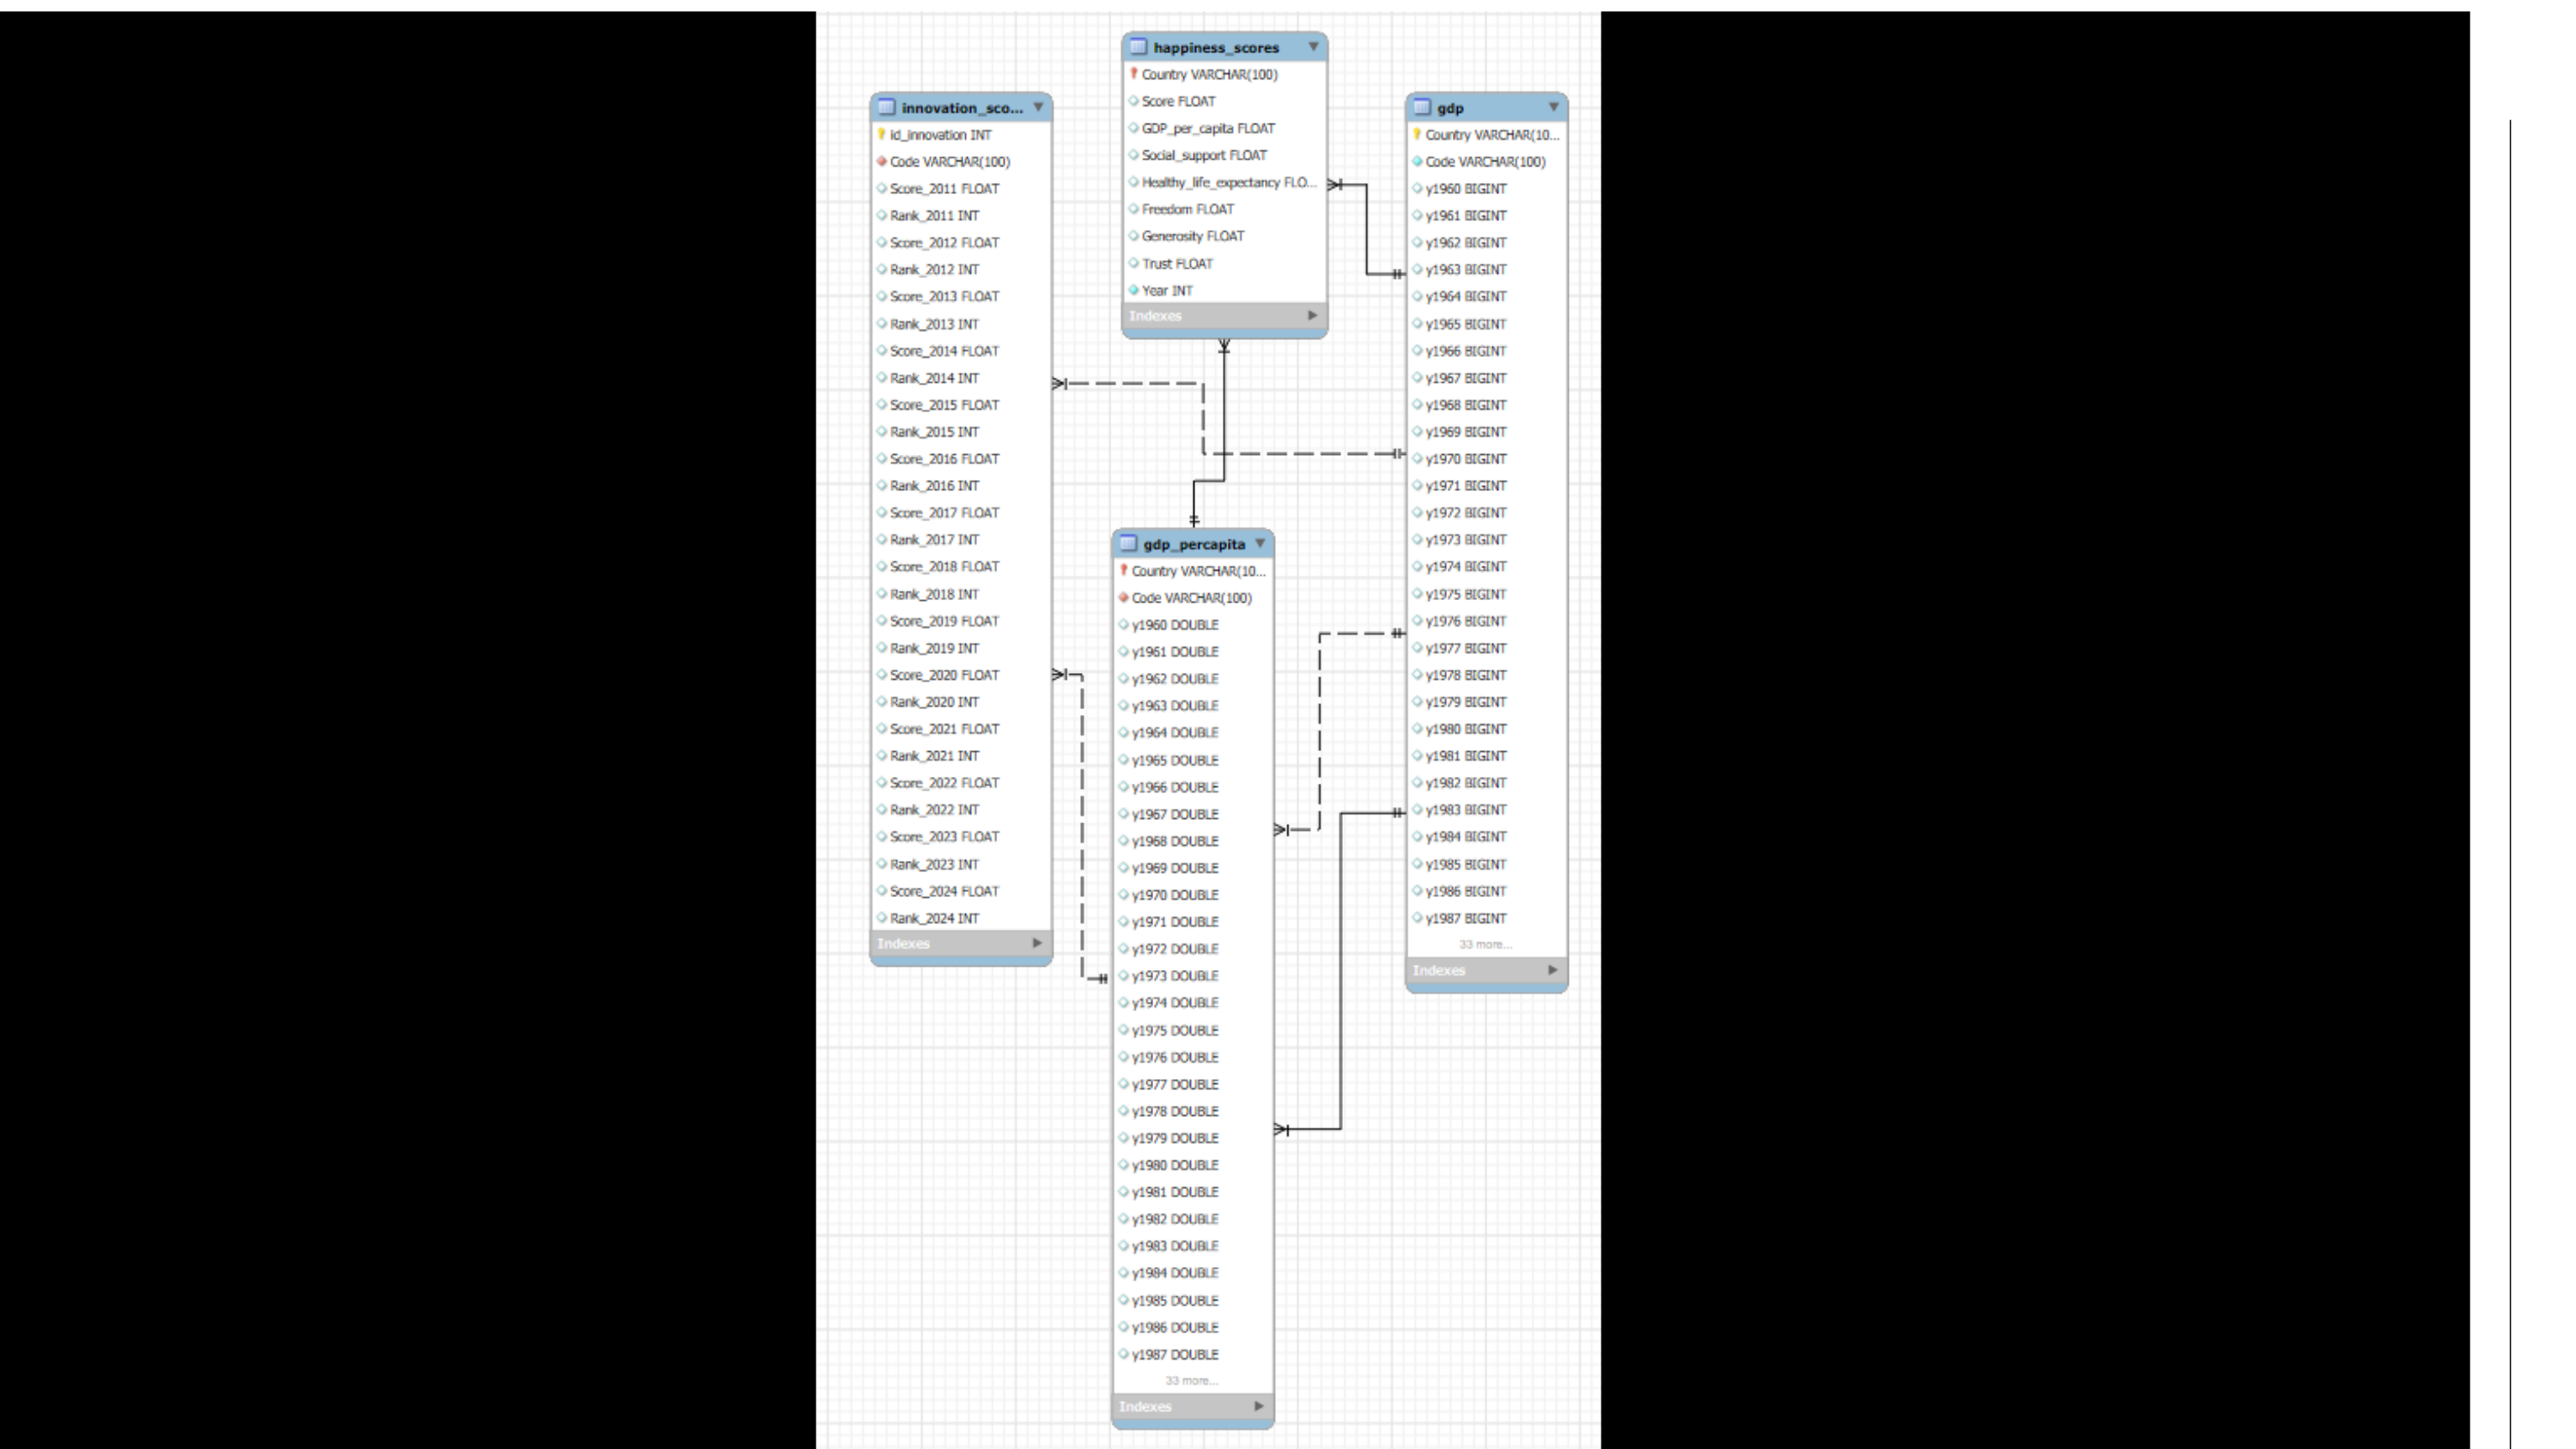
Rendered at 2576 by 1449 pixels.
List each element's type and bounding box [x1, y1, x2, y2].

text_box [0, 11, 816, 1449]
text_box [816, 11, 1601, 1449]
text_box [1601, 11, 2470, 1449]
